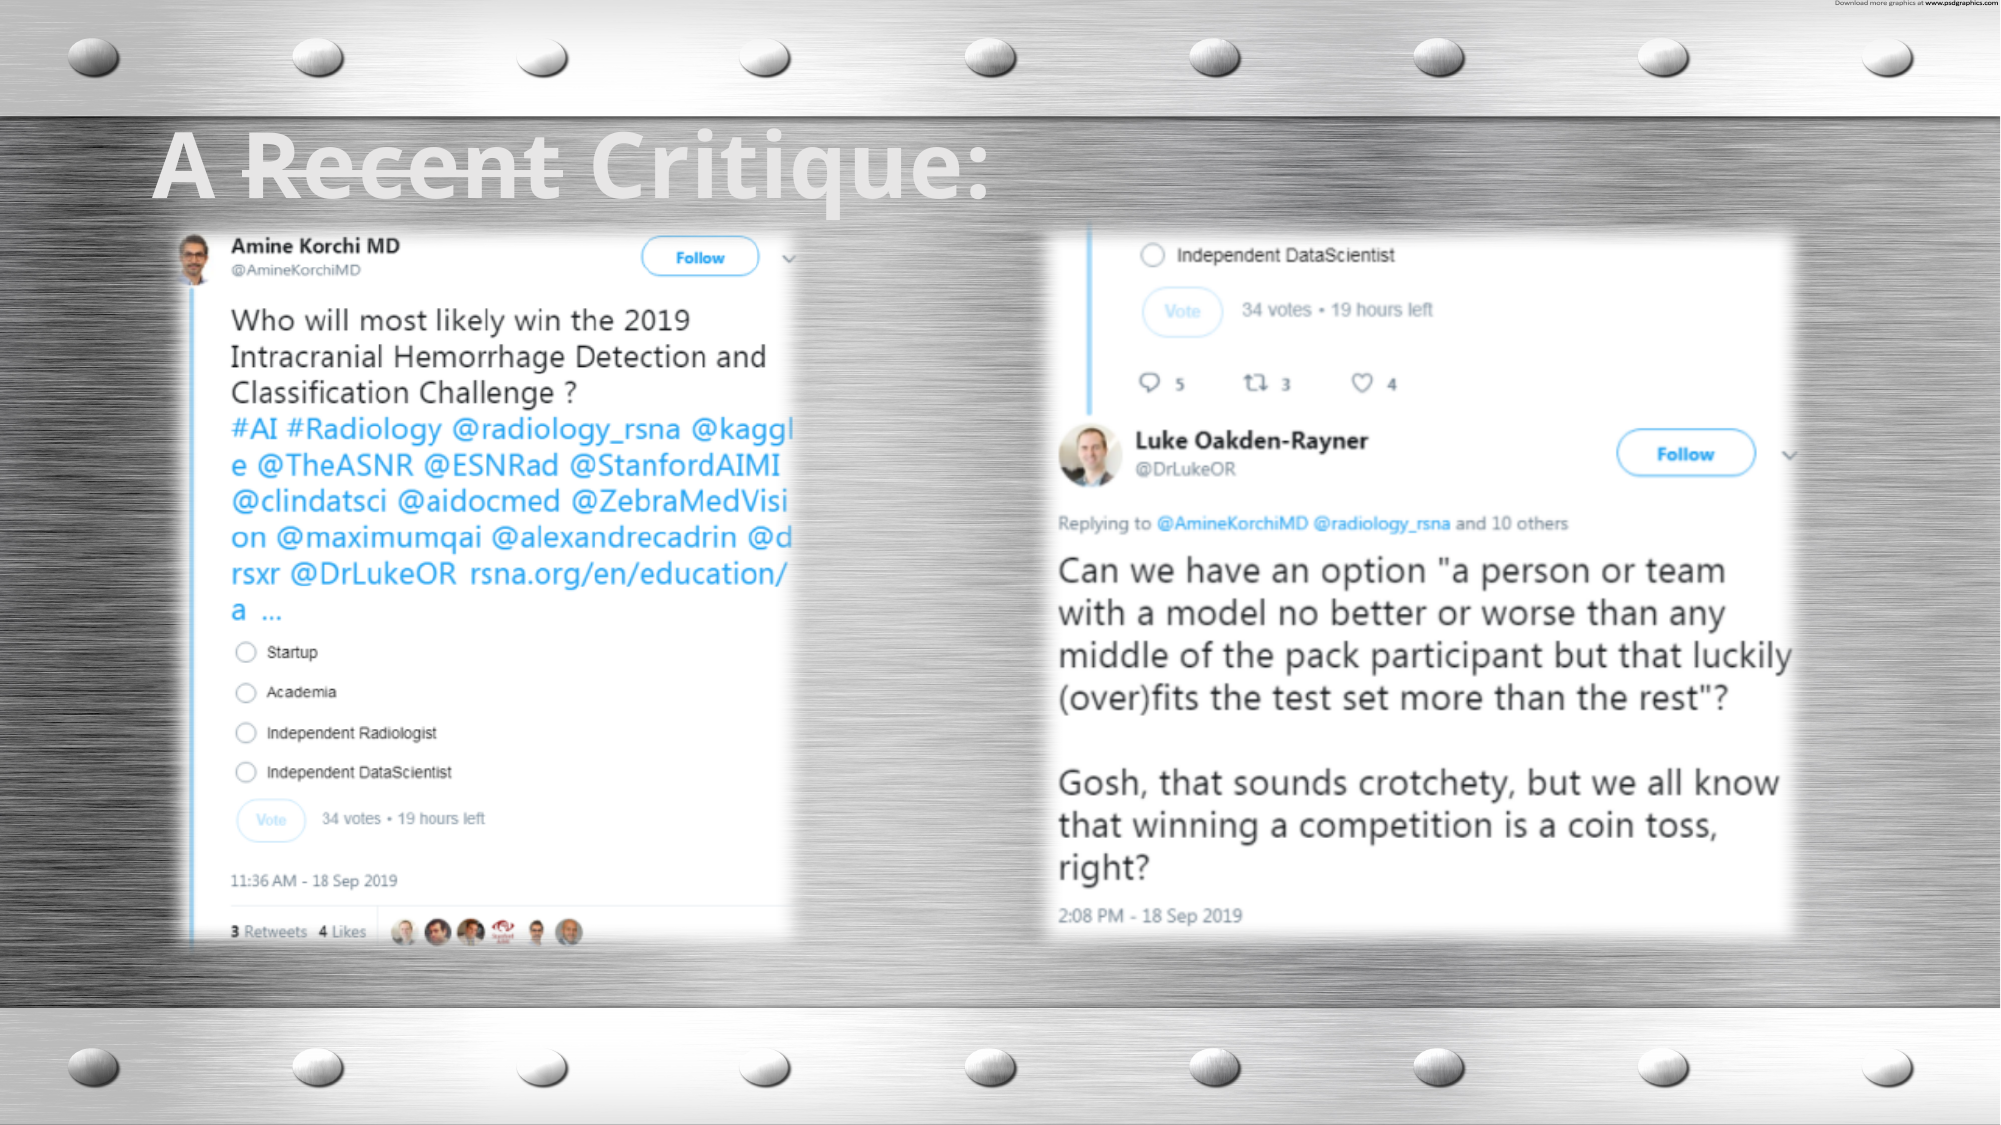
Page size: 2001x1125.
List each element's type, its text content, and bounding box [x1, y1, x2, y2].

title A Recent Critique: [137, 59, 1863, 278]
picture [0, 0, 2001, 1125]
